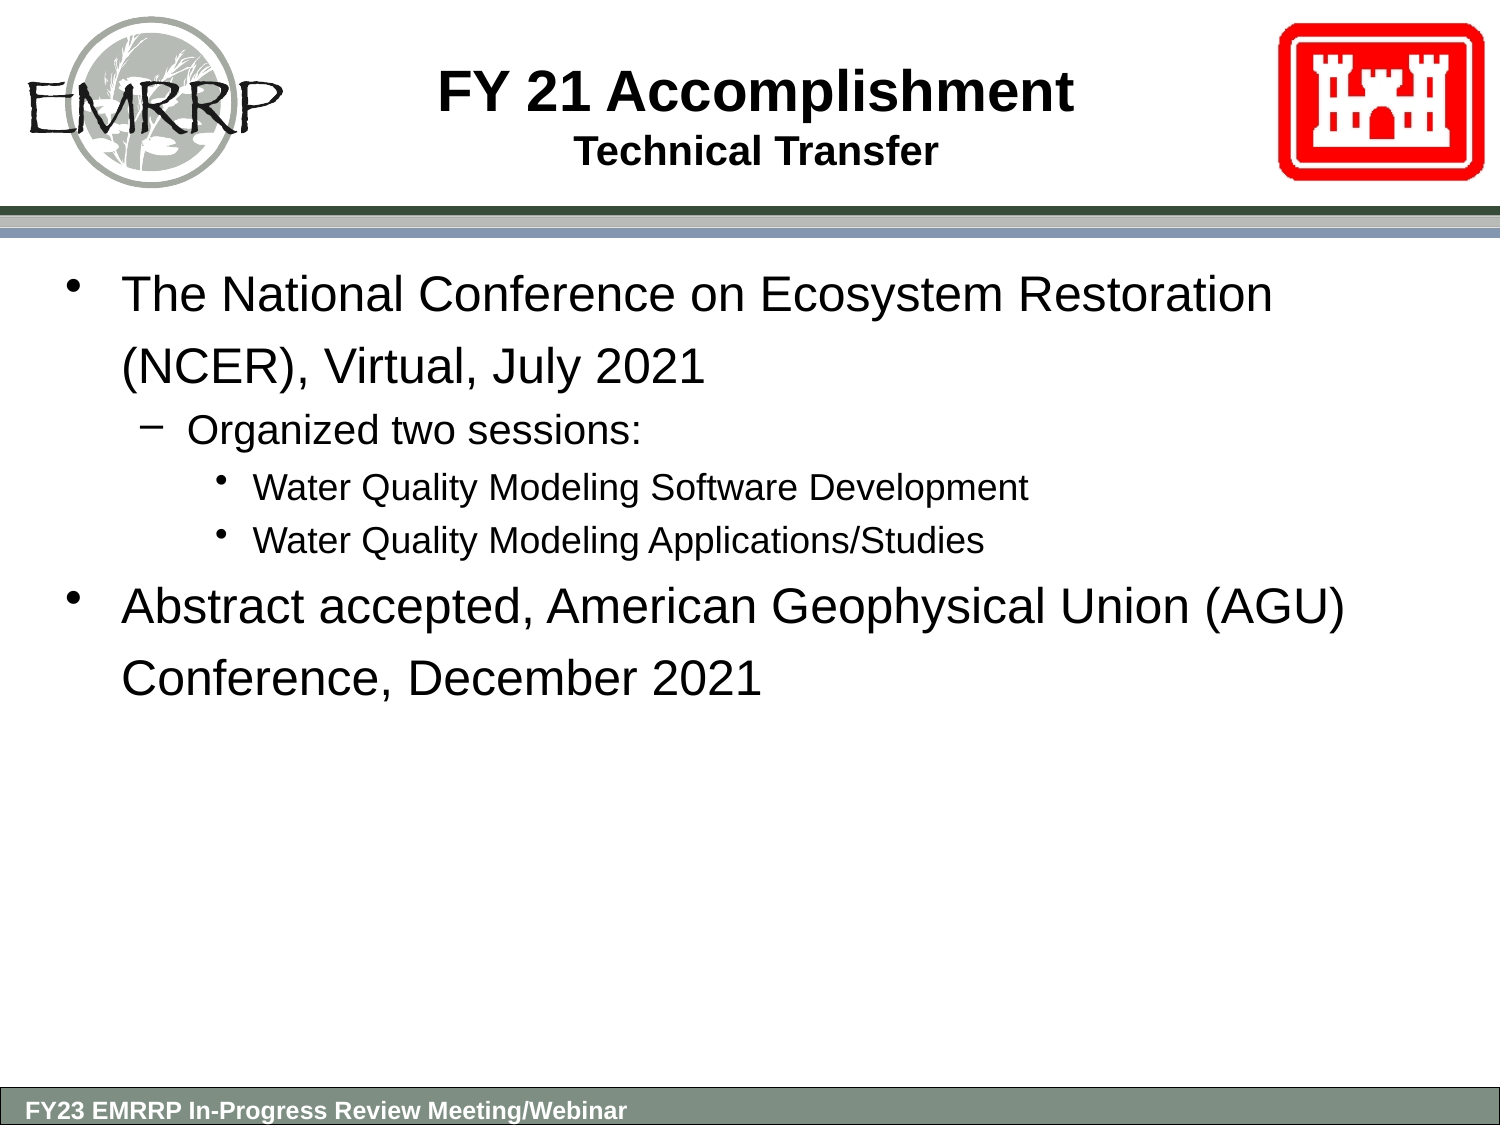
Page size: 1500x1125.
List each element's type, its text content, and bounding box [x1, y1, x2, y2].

list The National Conference on Ecosystem Restoration (NCER), Virtual, July 2021 Organized two sessions: Water Quality Modeling Software Development Water Quality Modeling Applications/Studies Abstract accepted, American Geophysical Union (AGU) Conference, December 2021 [49, 241, 1476, 1078]
picture [24, 12, 285, 191]
title FY 21 Accomplishment Technical Transfer [274, 49, 1238, 178]
picture [0, 206, 1500, 238]
picture [1275, 21, 1488, 183]
